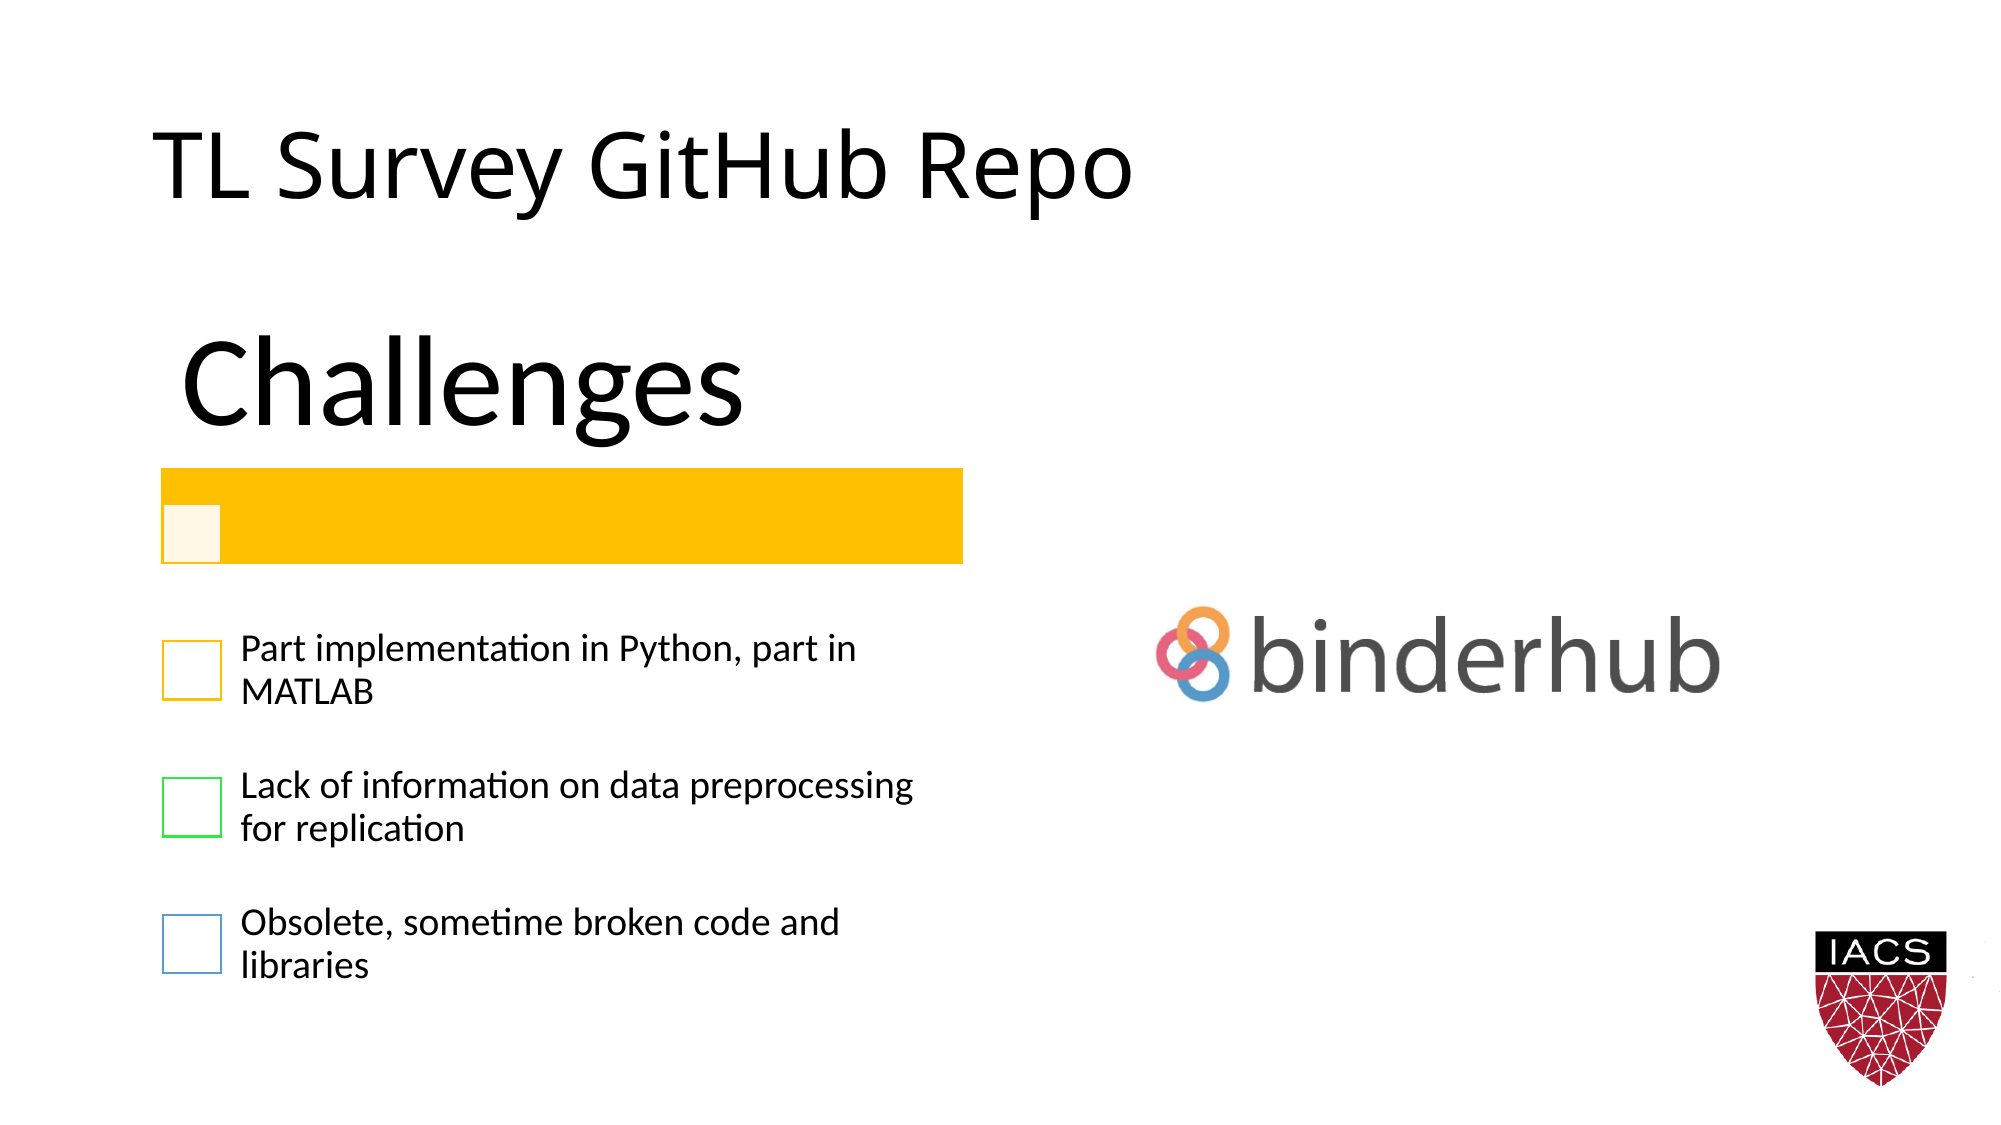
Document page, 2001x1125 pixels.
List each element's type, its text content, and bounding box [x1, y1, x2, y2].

picture [1761, 886, 2000, 1125]
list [1145, 569, 1730, 743]
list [137, 299, 988, 1014]
title TL Survey GitHub Repo [137, 59, 1863, 278]
